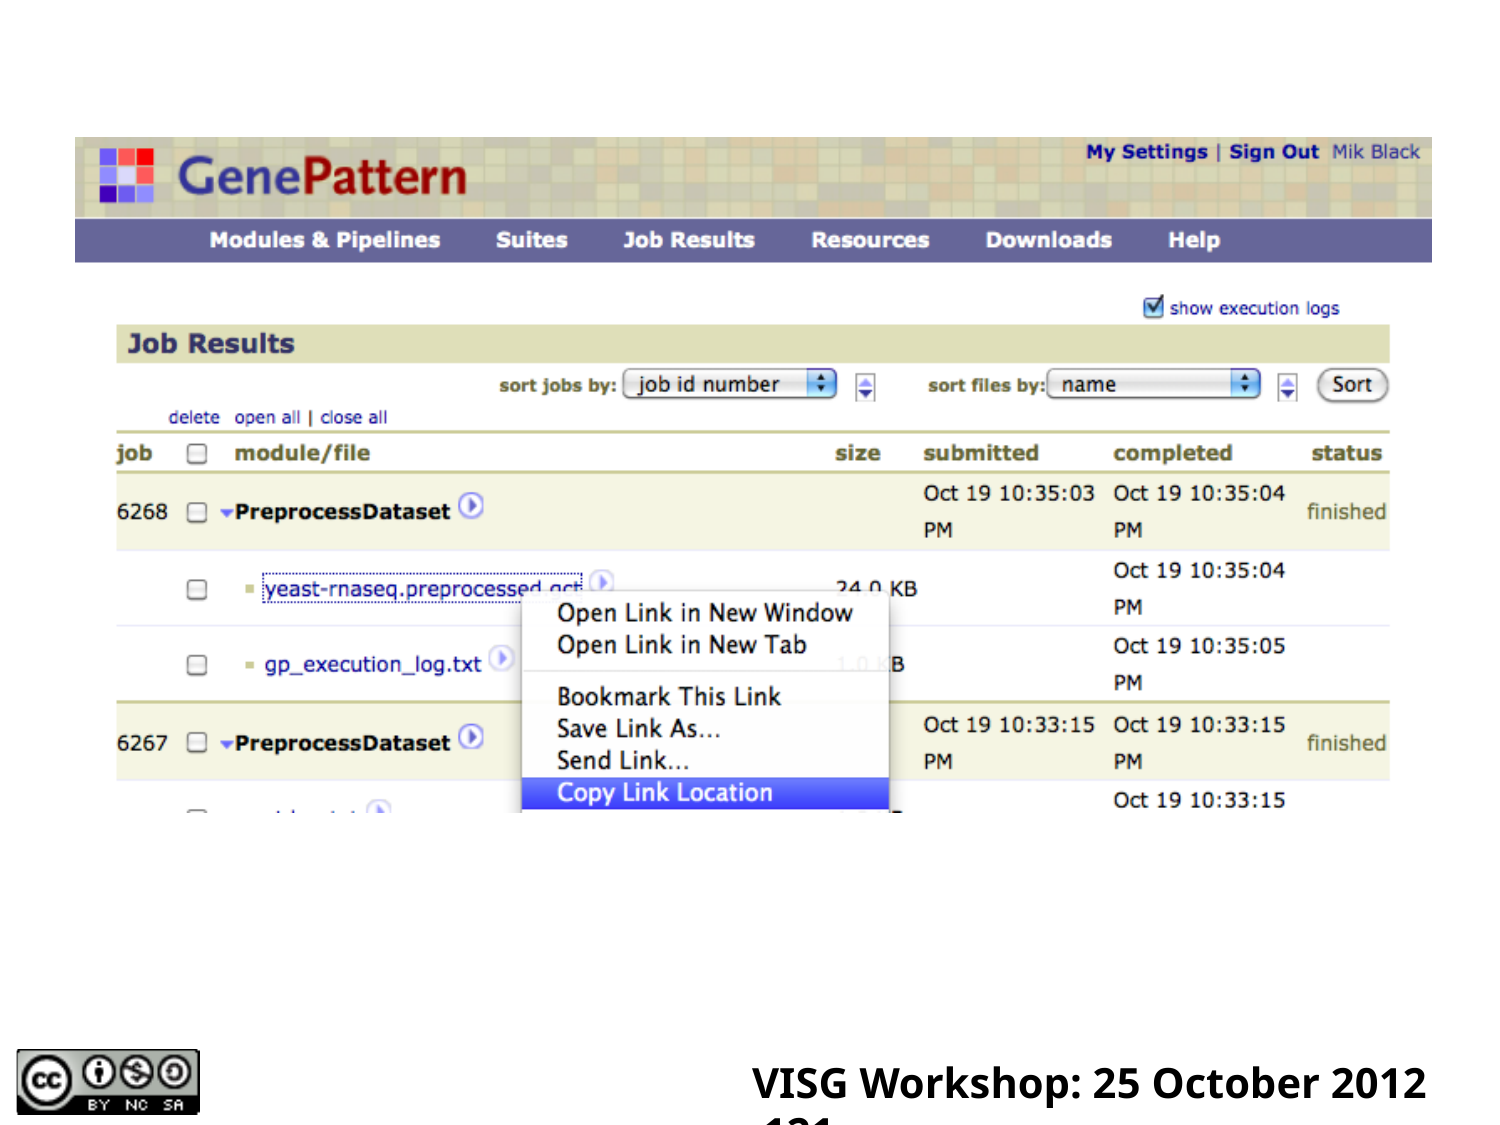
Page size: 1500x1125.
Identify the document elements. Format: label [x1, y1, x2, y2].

picture [74, 137, 1432, 813]
picture [16, 1049, 200, 1115]
